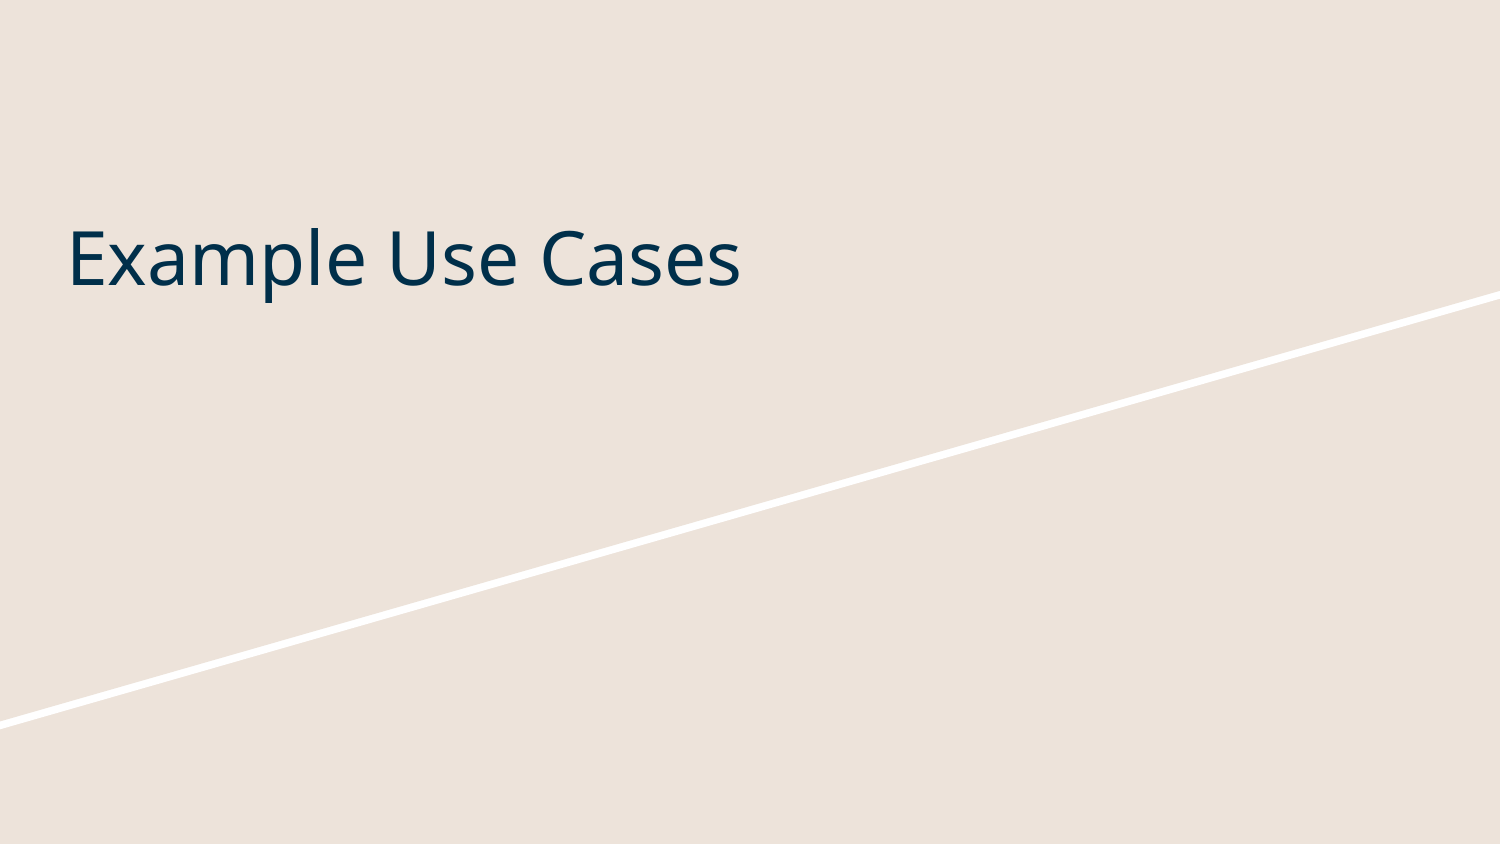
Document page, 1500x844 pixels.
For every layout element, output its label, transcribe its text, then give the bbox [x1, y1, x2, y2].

title Example Use Cases [51, 195, 1449, 407]
